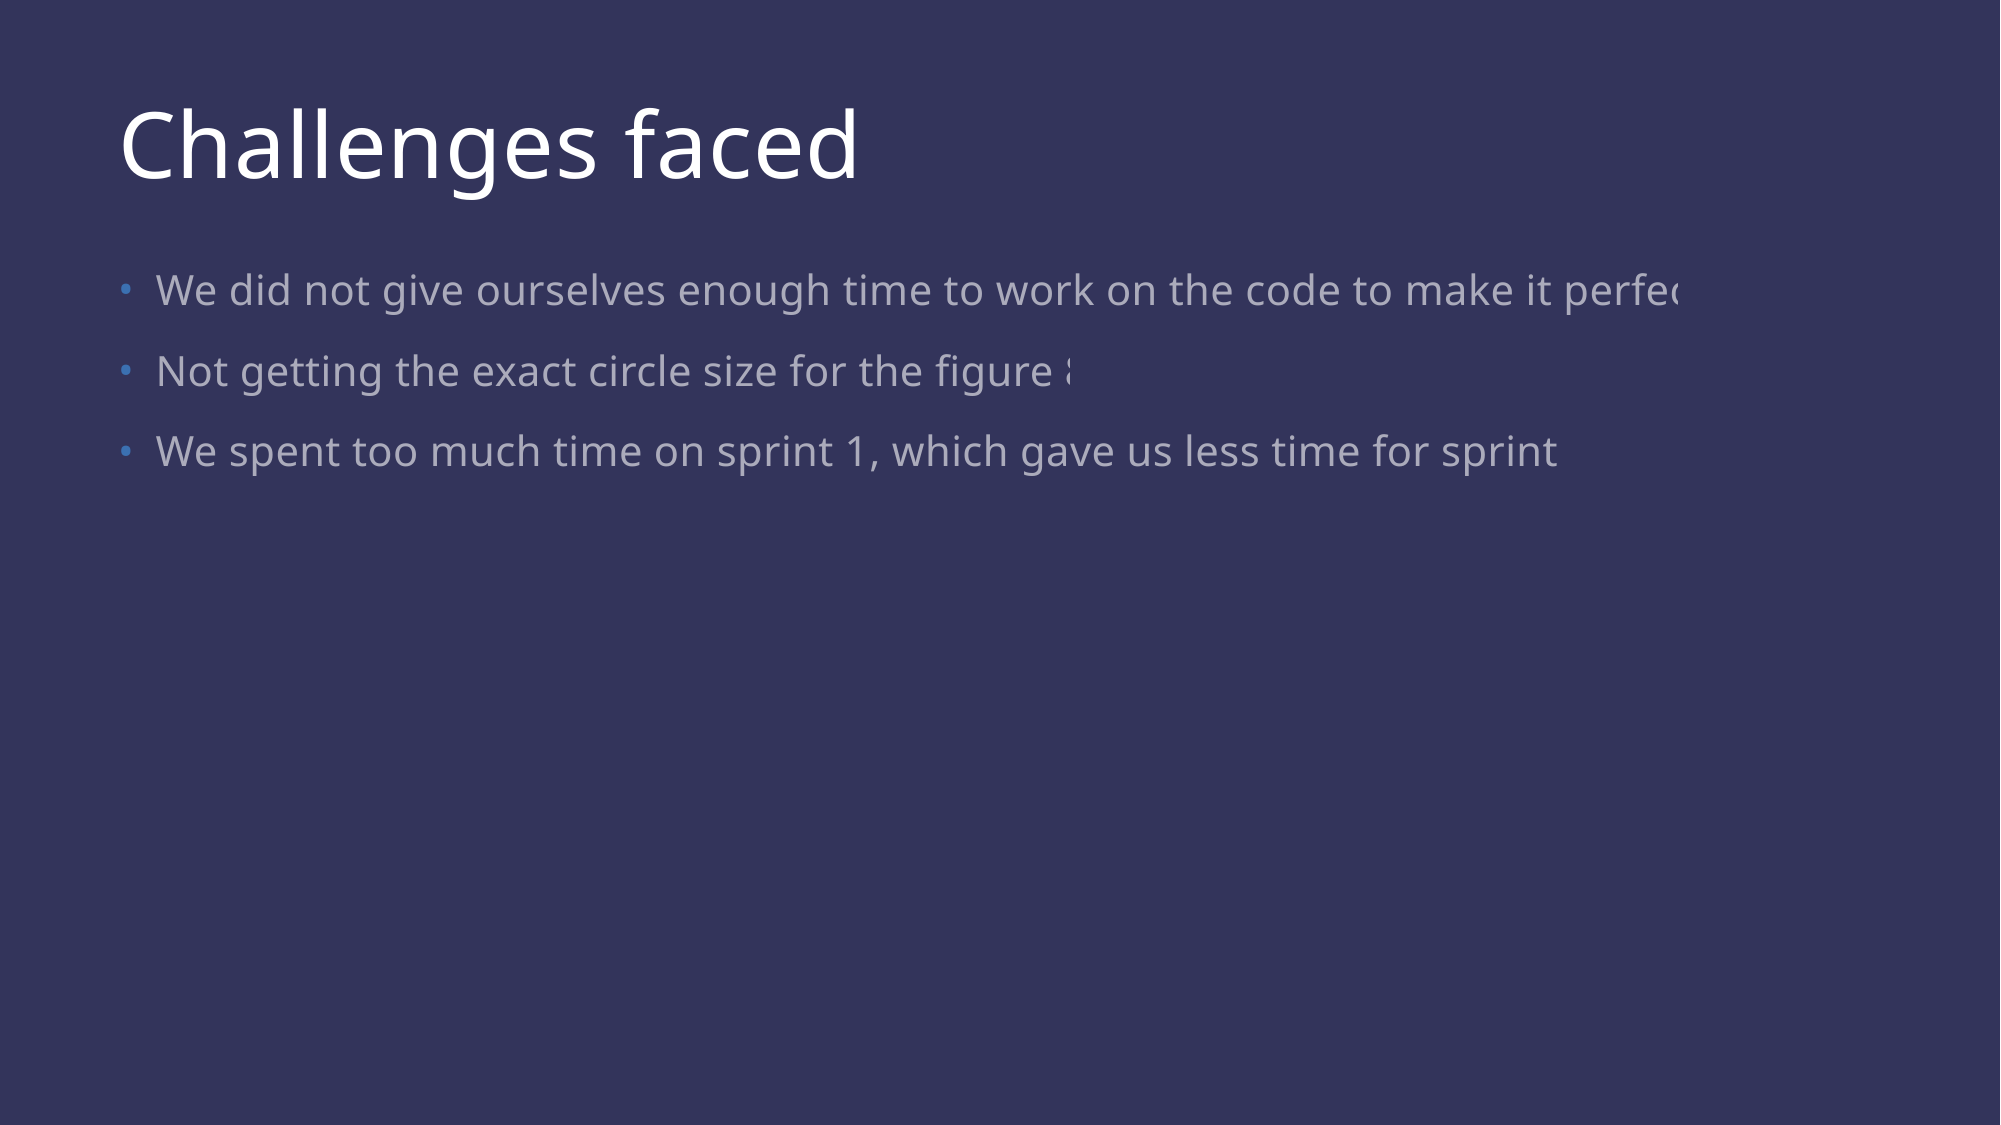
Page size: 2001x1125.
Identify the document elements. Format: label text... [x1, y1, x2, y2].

title Challenges faced [118, 101, 1878, 253]
list We did not give ourselves enough time to work on the code to make it perfect Not getting the exact circle size for the figure 8 We spent too much time on sprint 1, which gave us less time for sprint 2 [118, 253, 1878, 1013]
